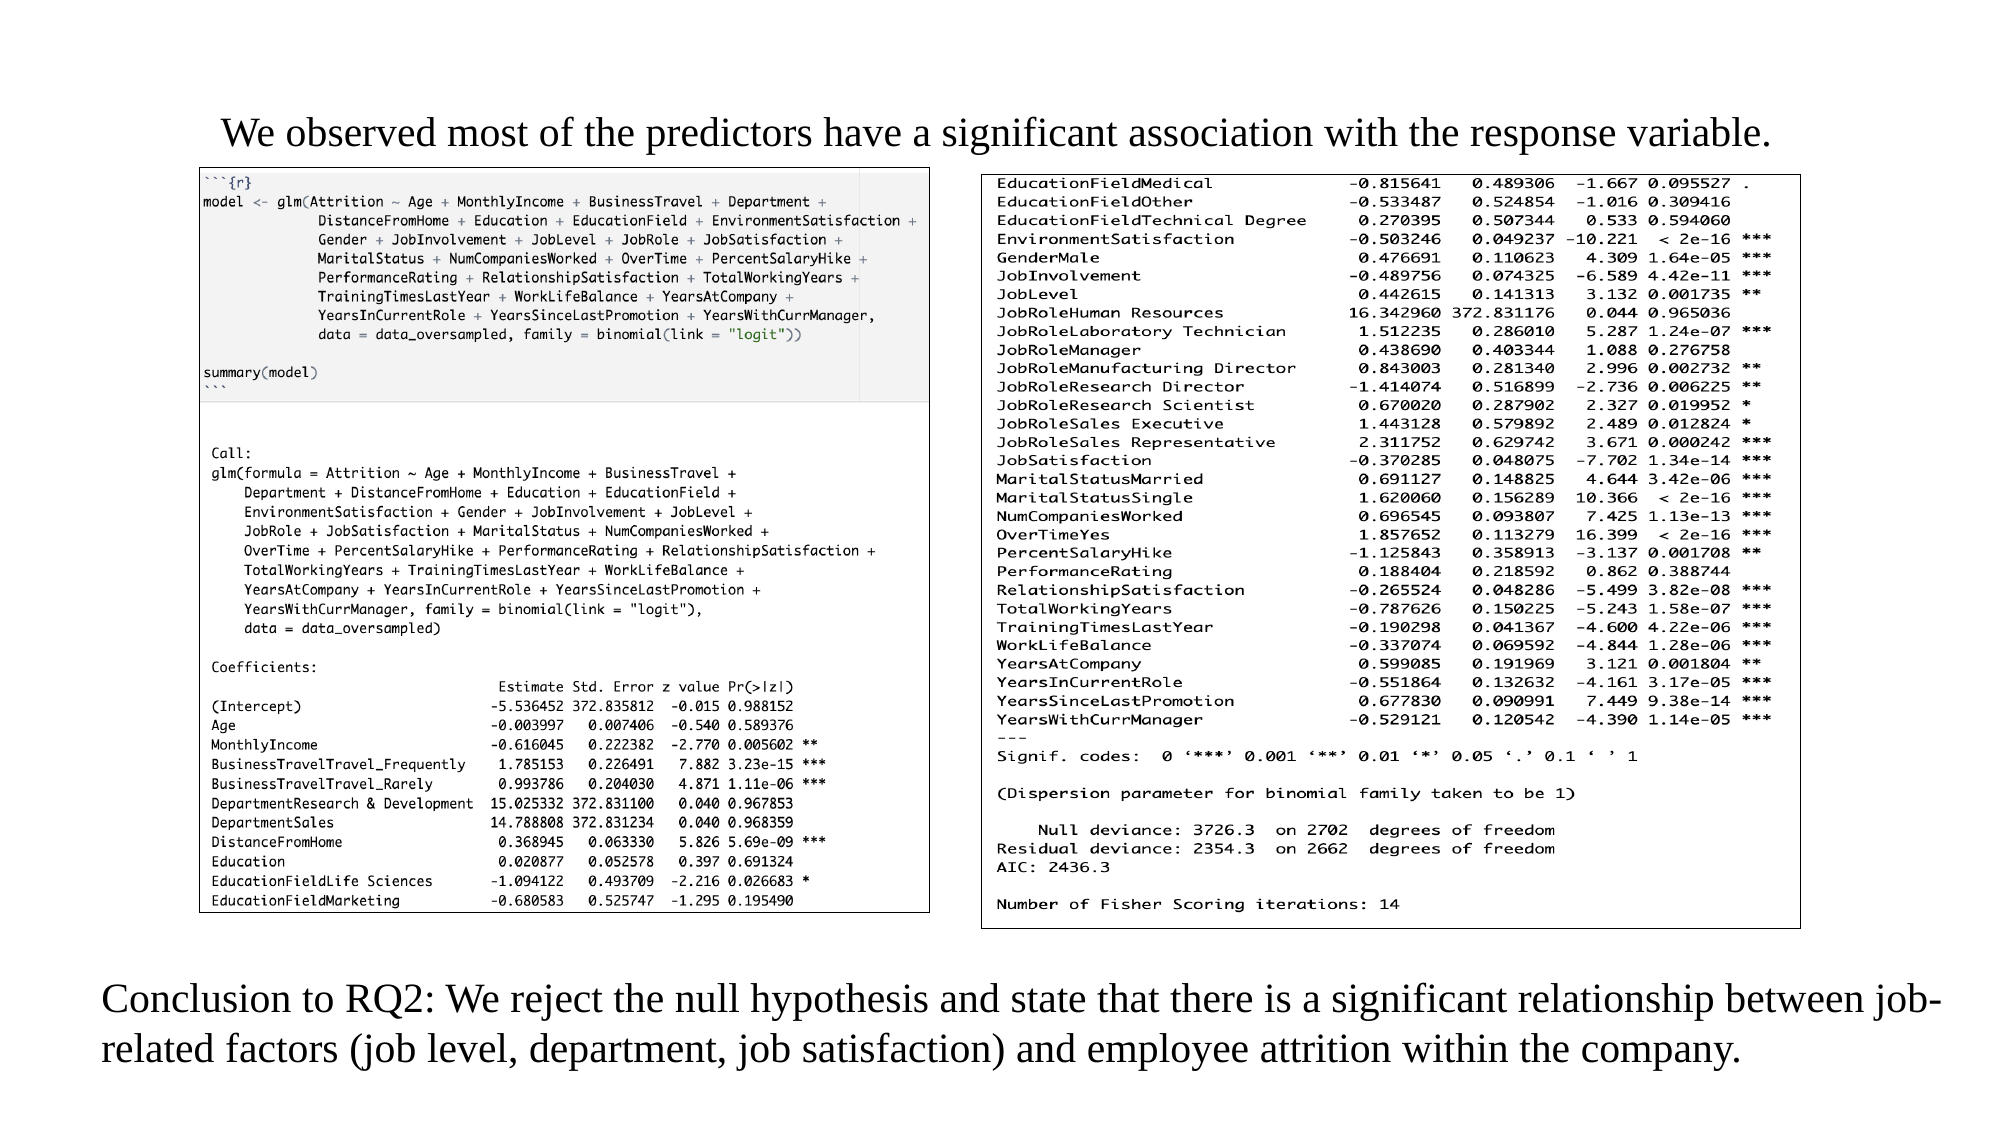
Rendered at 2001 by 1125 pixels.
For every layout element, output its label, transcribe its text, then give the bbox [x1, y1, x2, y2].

text_box We observed most of the predictors have a significant association with the response variable. [205, 96, 1795, 162]
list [199, 167, 930, 913]
picture [981, 174, 1801, 929]
text_box Conclusion to RQ2: We reject the null hypothesis and state that there is a significant relationship between job-related factors (job level, department, job satisfaction) and employee attrition within the company. [86, 963, 1959, 1125]
